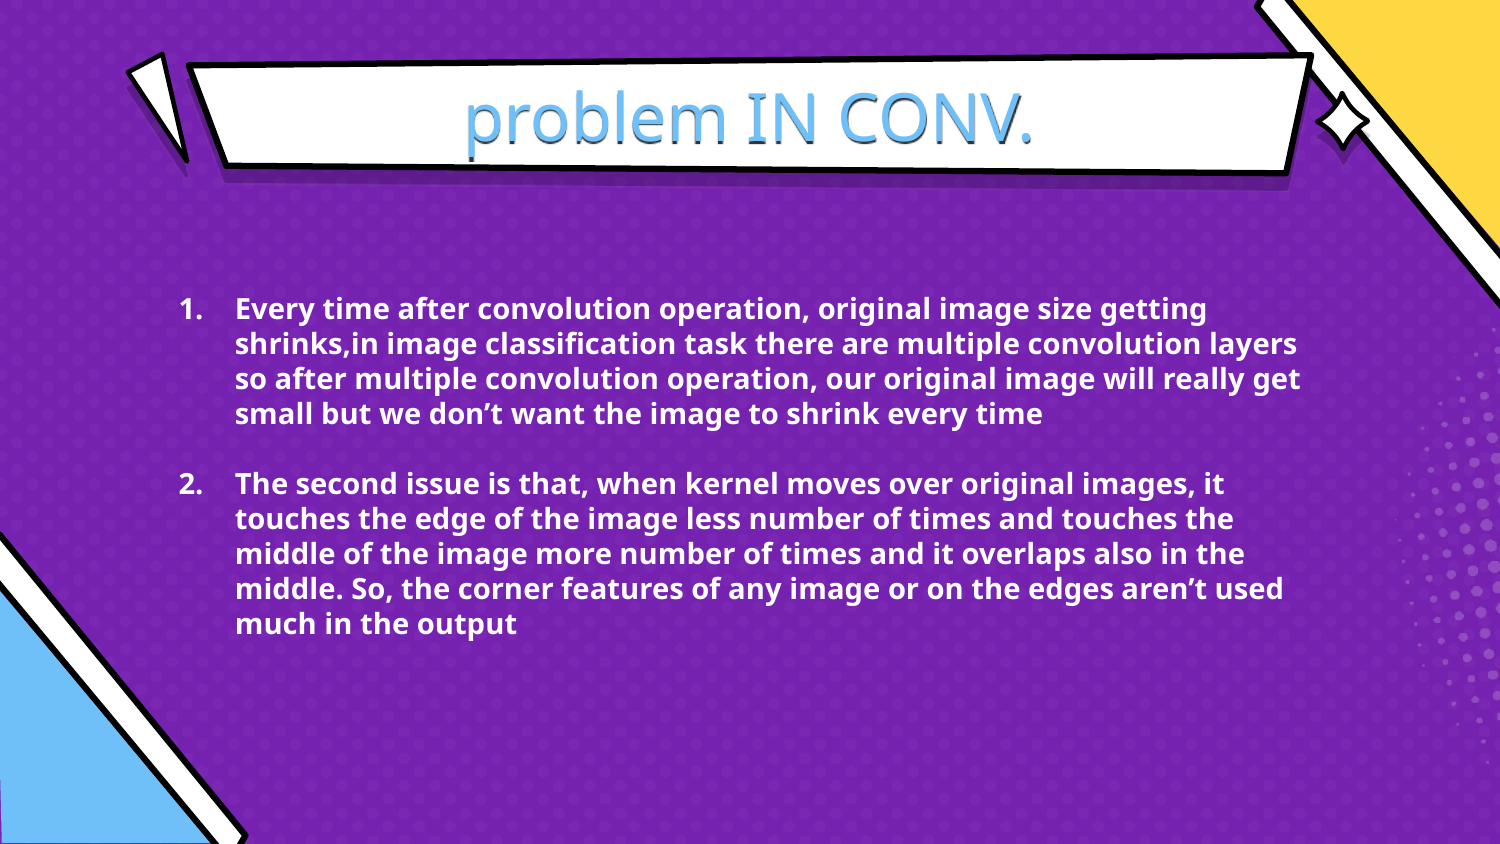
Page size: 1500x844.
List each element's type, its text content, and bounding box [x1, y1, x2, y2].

subtitle Every time after convolution operation, original image size getting shrinks,in image classification task there are multiple convolution layers so after multiple convolution operation, our original image will really get small but we don’t want the image to shrink every time The second issue is that, when kernel moves over original images, it touches the edge of the image less number of times and touches the middle of the image more number of times and it overlaps also in the middle. So, the corner features of any image or on the edges aren’t used much in the output [163, 275, 1337, 663]
title problem IN CONV. [116, 91, 1383, 137]
